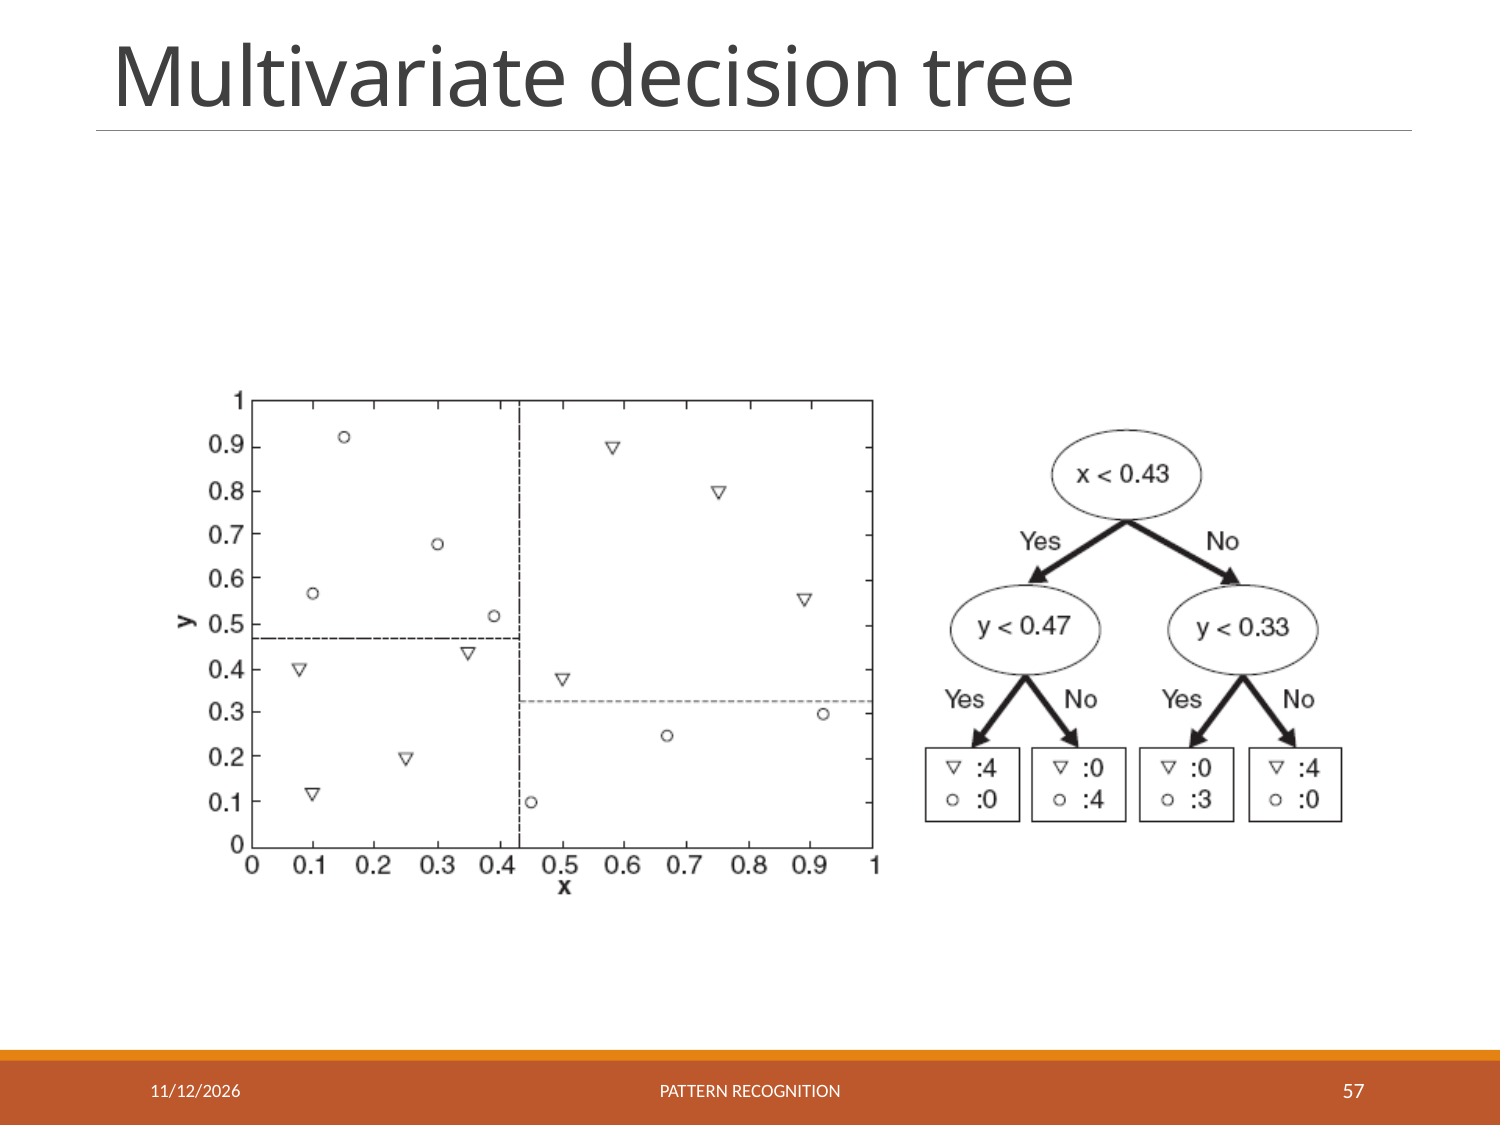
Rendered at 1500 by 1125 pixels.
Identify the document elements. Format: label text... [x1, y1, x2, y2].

footer Pattern recognition [453, 1059, 1047, 1120]
title Multivariate decision tree [96, 19, 1413, 131]
picture [149, 360, 1367, 918]
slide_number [135, 1059, 440, 1120]
slide_number 57 [1218, 1059, 1380, 1120]
